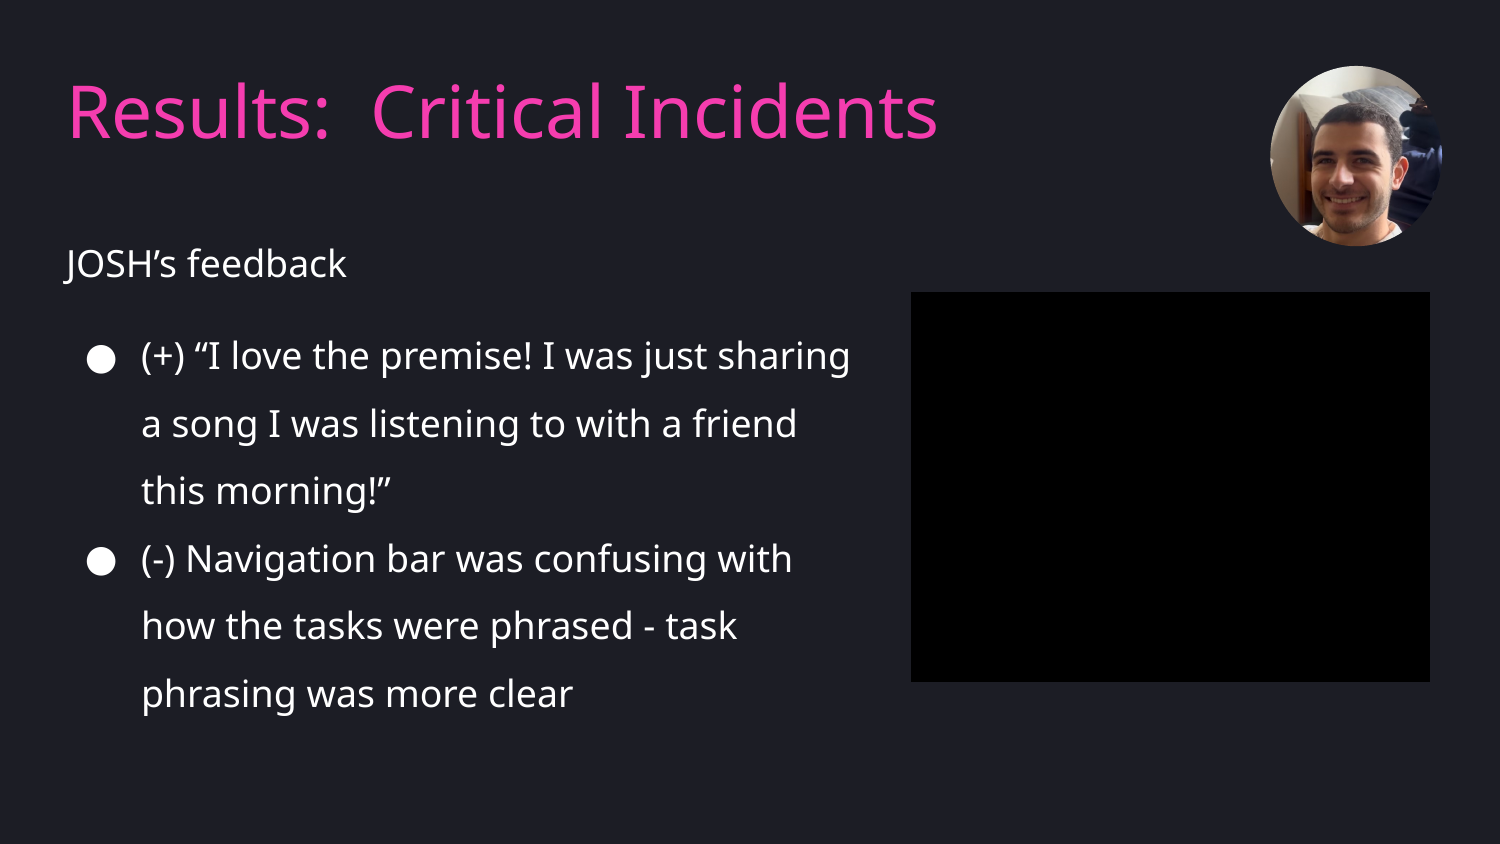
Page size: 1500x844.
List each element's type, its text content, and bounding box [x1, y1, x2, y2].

title Results: Critical Incidents [51, 50, 1332, 167]
picture [910, 292, 1430, 682]
picture [1270, 65, 1443, 247]
list JOSH’s feedback (+) “I love the premise! I was just sharing a song I was listening to with a friend this morning!” (-) Navigation bar was confusing with how the tasks were phrased - task phrasing was more clear [51, 202, 872, 713]
